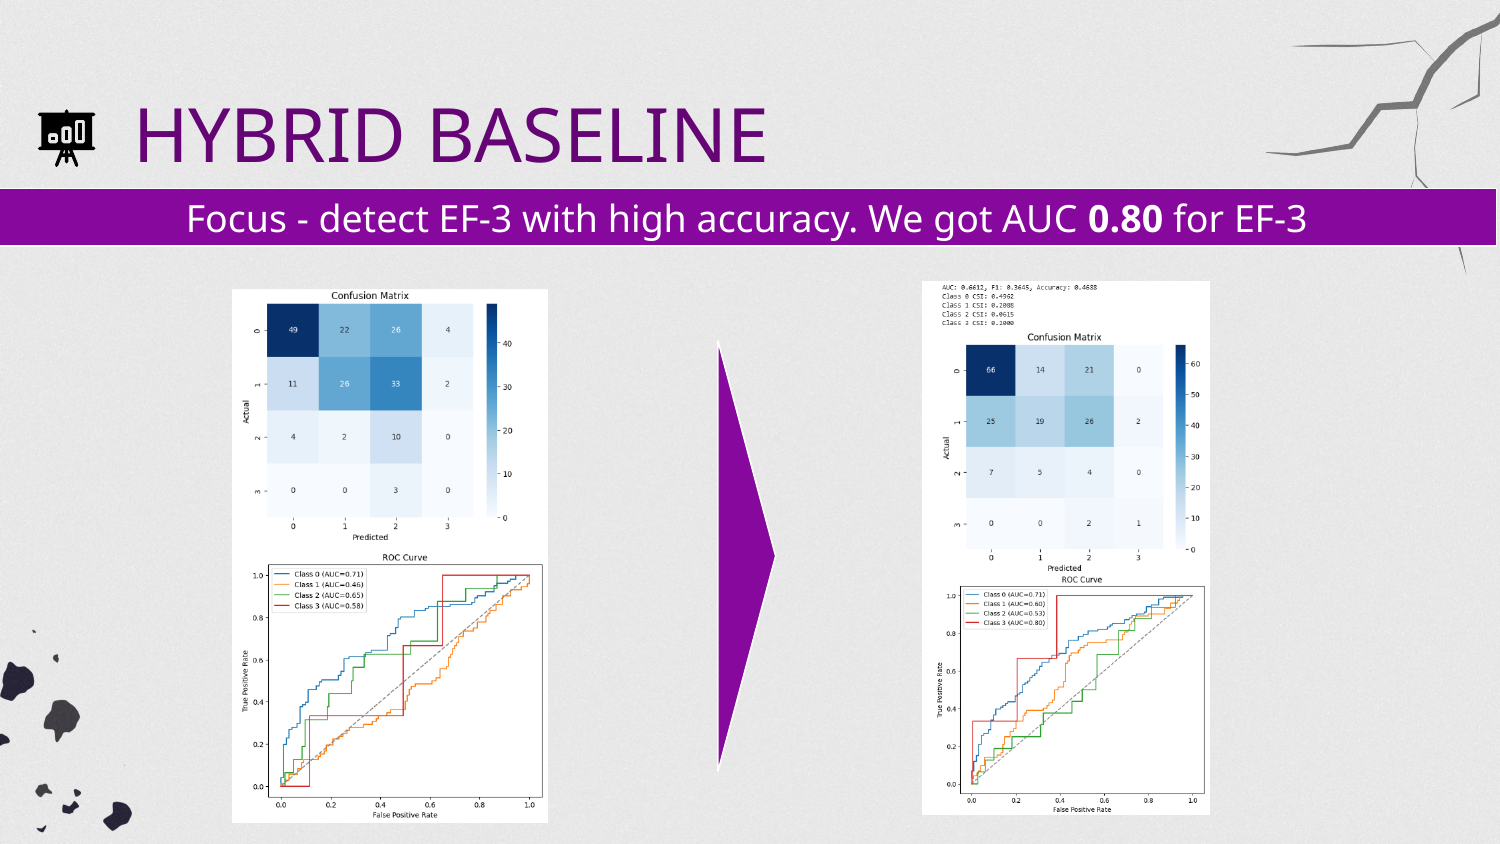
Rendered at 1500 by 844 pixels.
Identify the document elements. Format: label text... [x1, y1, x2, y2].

title HYBRID BASELINE [118, 72, 1382, 167]
text_box [717, 340, 776, 772]
picture [0, 606, 147, 844]
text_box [37, 108, 96, 168]
picture [231, 289, 548, 823]
text_box Focus - detect EF-3 with high accuracy. We got AUC 0.80 for EF-3 [0, 188, 1497, 247]
picture [921, 281, 1211, 815]
